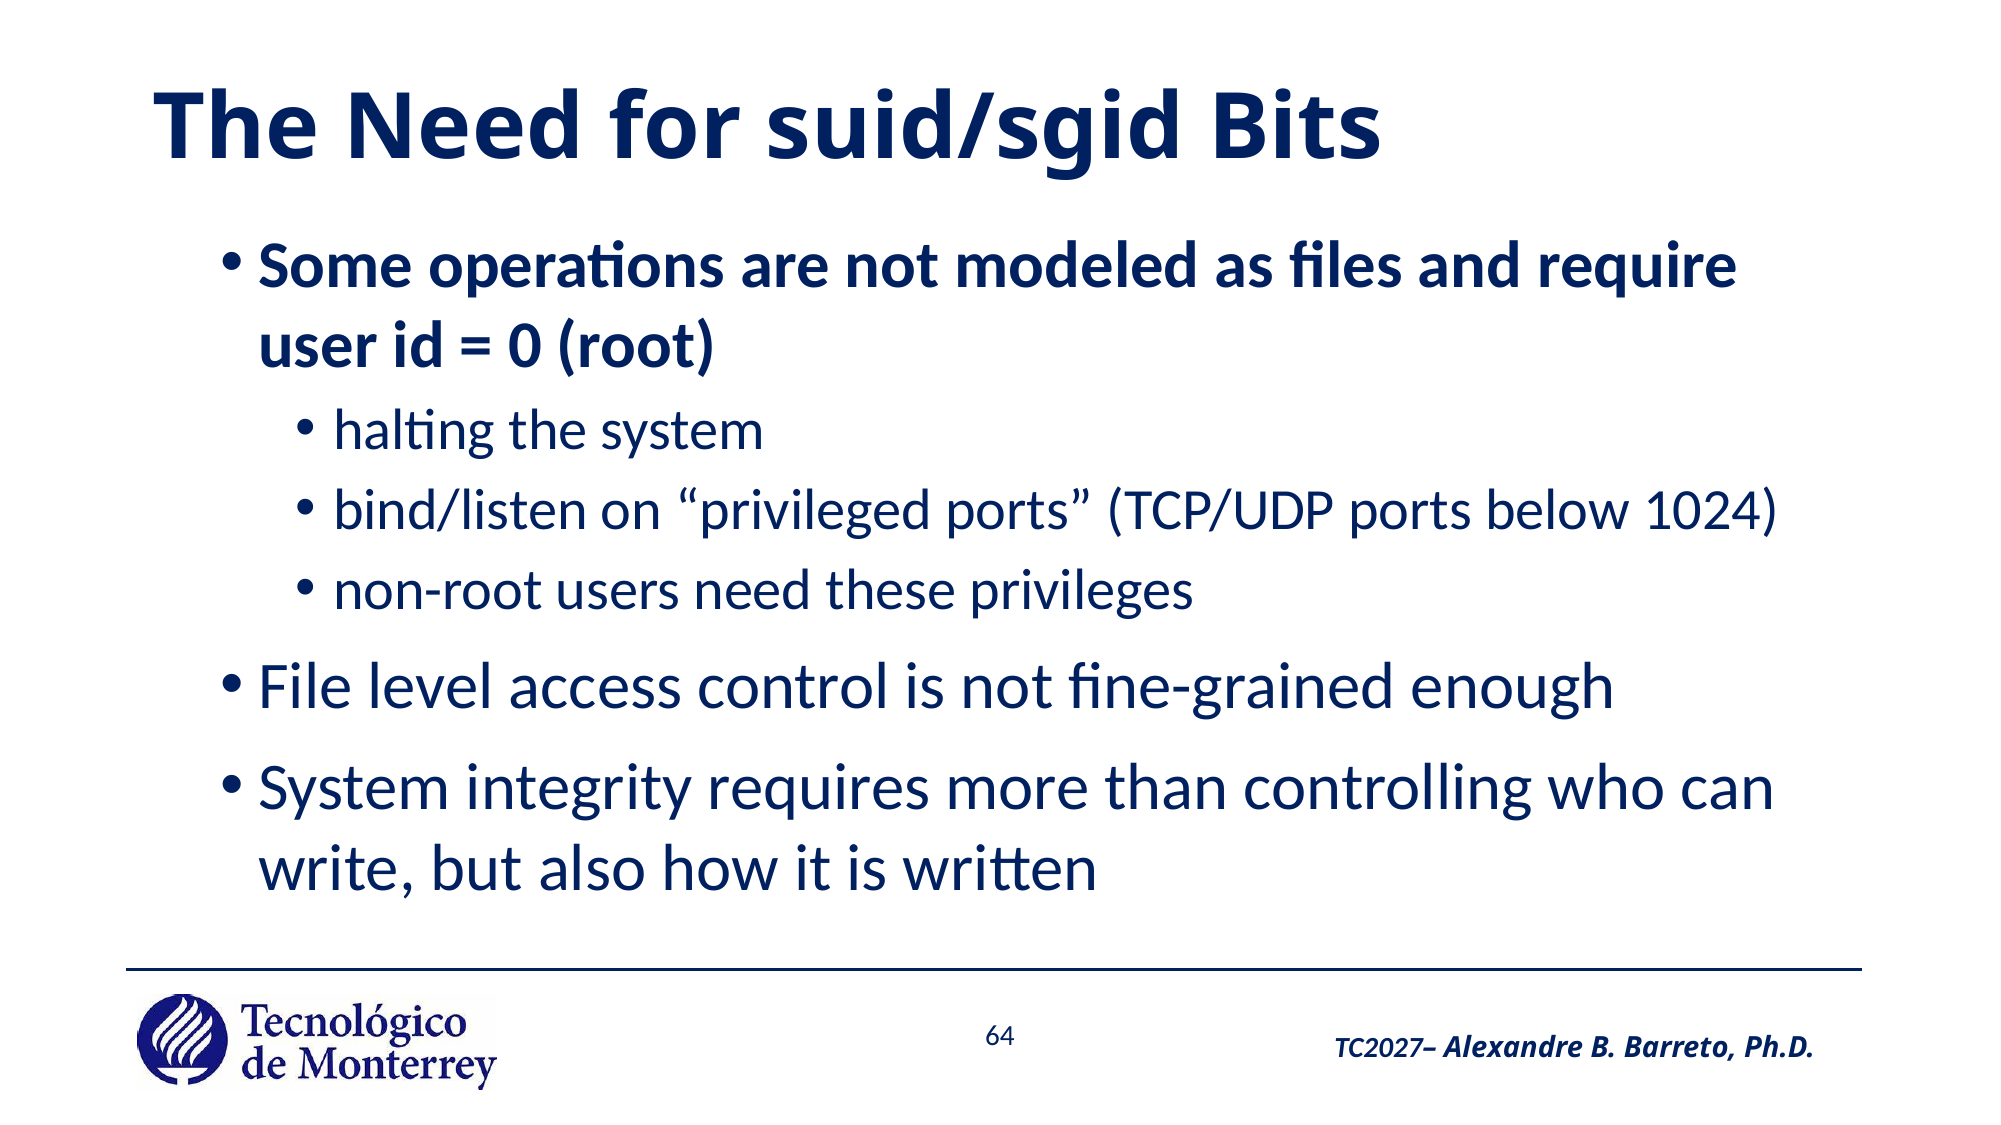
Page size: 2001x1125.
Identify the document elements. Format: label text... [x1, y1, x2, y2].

title The Need for suid/sgid Bits [137, 19, 1863, 238]
picture [137, 994, 497, 1090]
list Some operations are not modeled as files and require user id = 0 (root) halting the system bind/listen on “privileged ports” (TCP/UDP ports below 1024) non-root users need these privileges File level access control is not fine-grained enough System integrity requires more than controlling who can write, but also how it is written [205, 212, 1829, 951]
